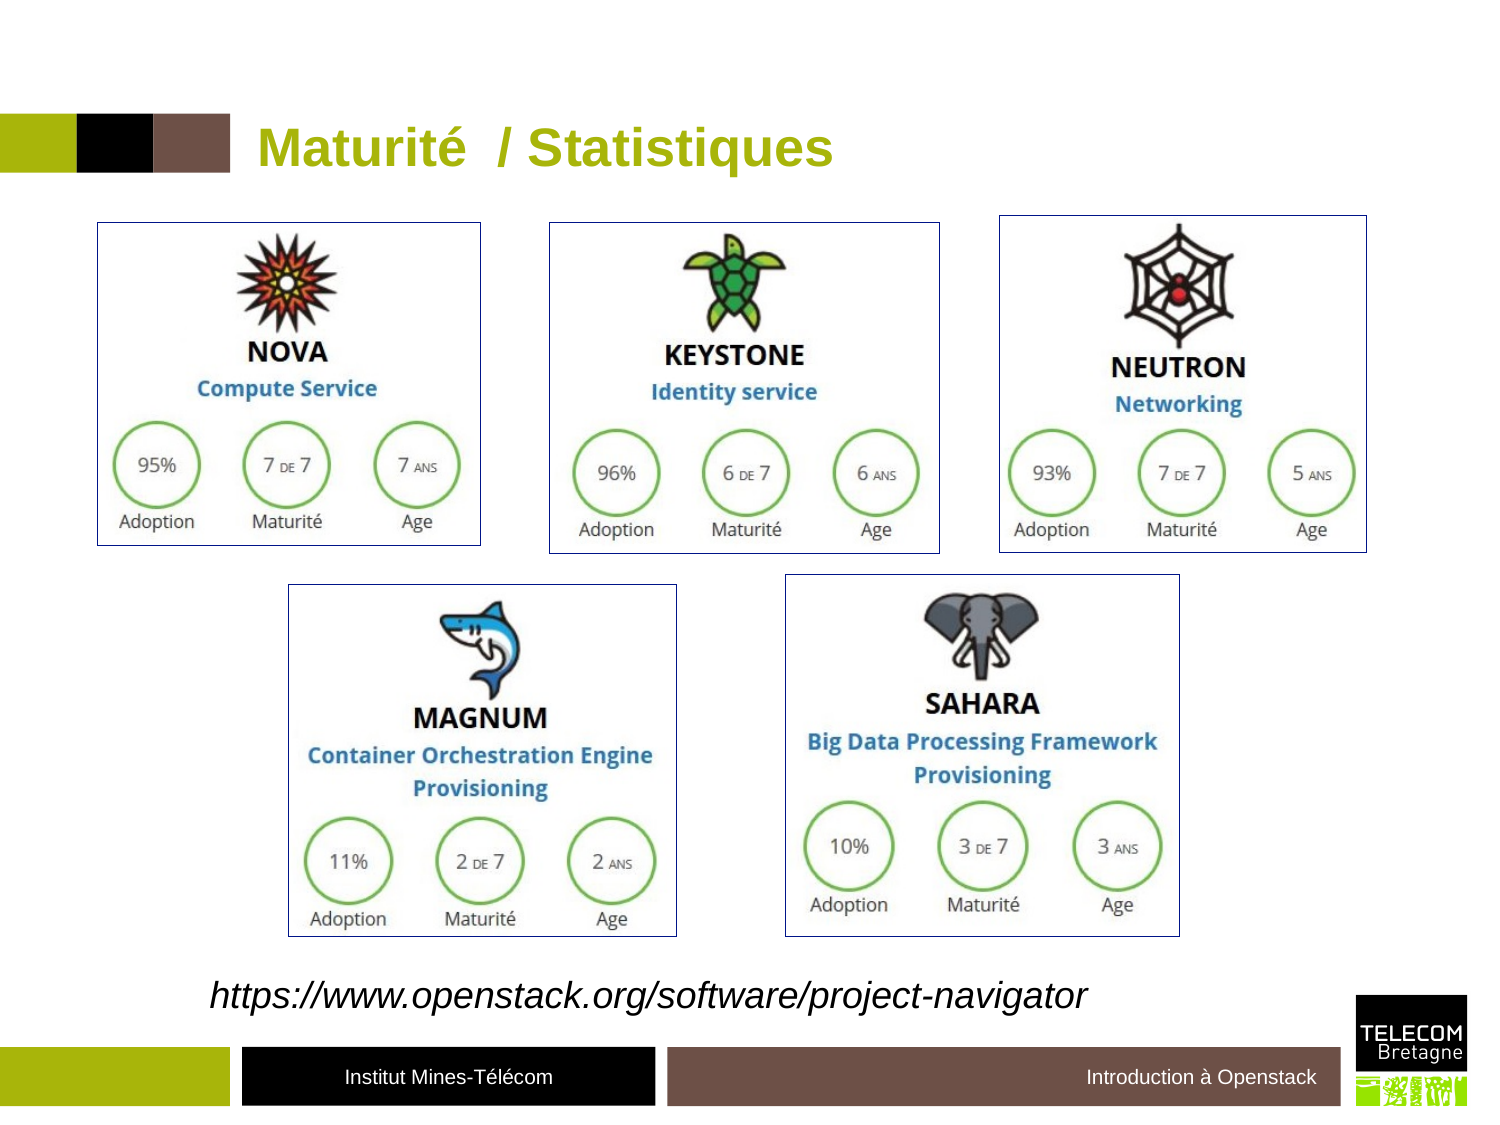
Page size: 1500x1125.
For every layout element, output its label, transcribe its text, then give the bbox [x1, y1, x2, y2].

picture [999, 215, 1367, 553]
title Maturité / Statistiques [242, 0, 1425, 185]
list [548, 221, 940, 554]
picture [97, 221, 481, 546]
picture [1352, 991, 1471, 1110]
picture [288, 584, 677, 937]
text_box https://www.openstack.org/software/project-navigator [194, 964, 1235, 1024]
footer Introduction à Openstack [667, 1046, 1341, 1106]
picture [785, 574, 1180, 937]
